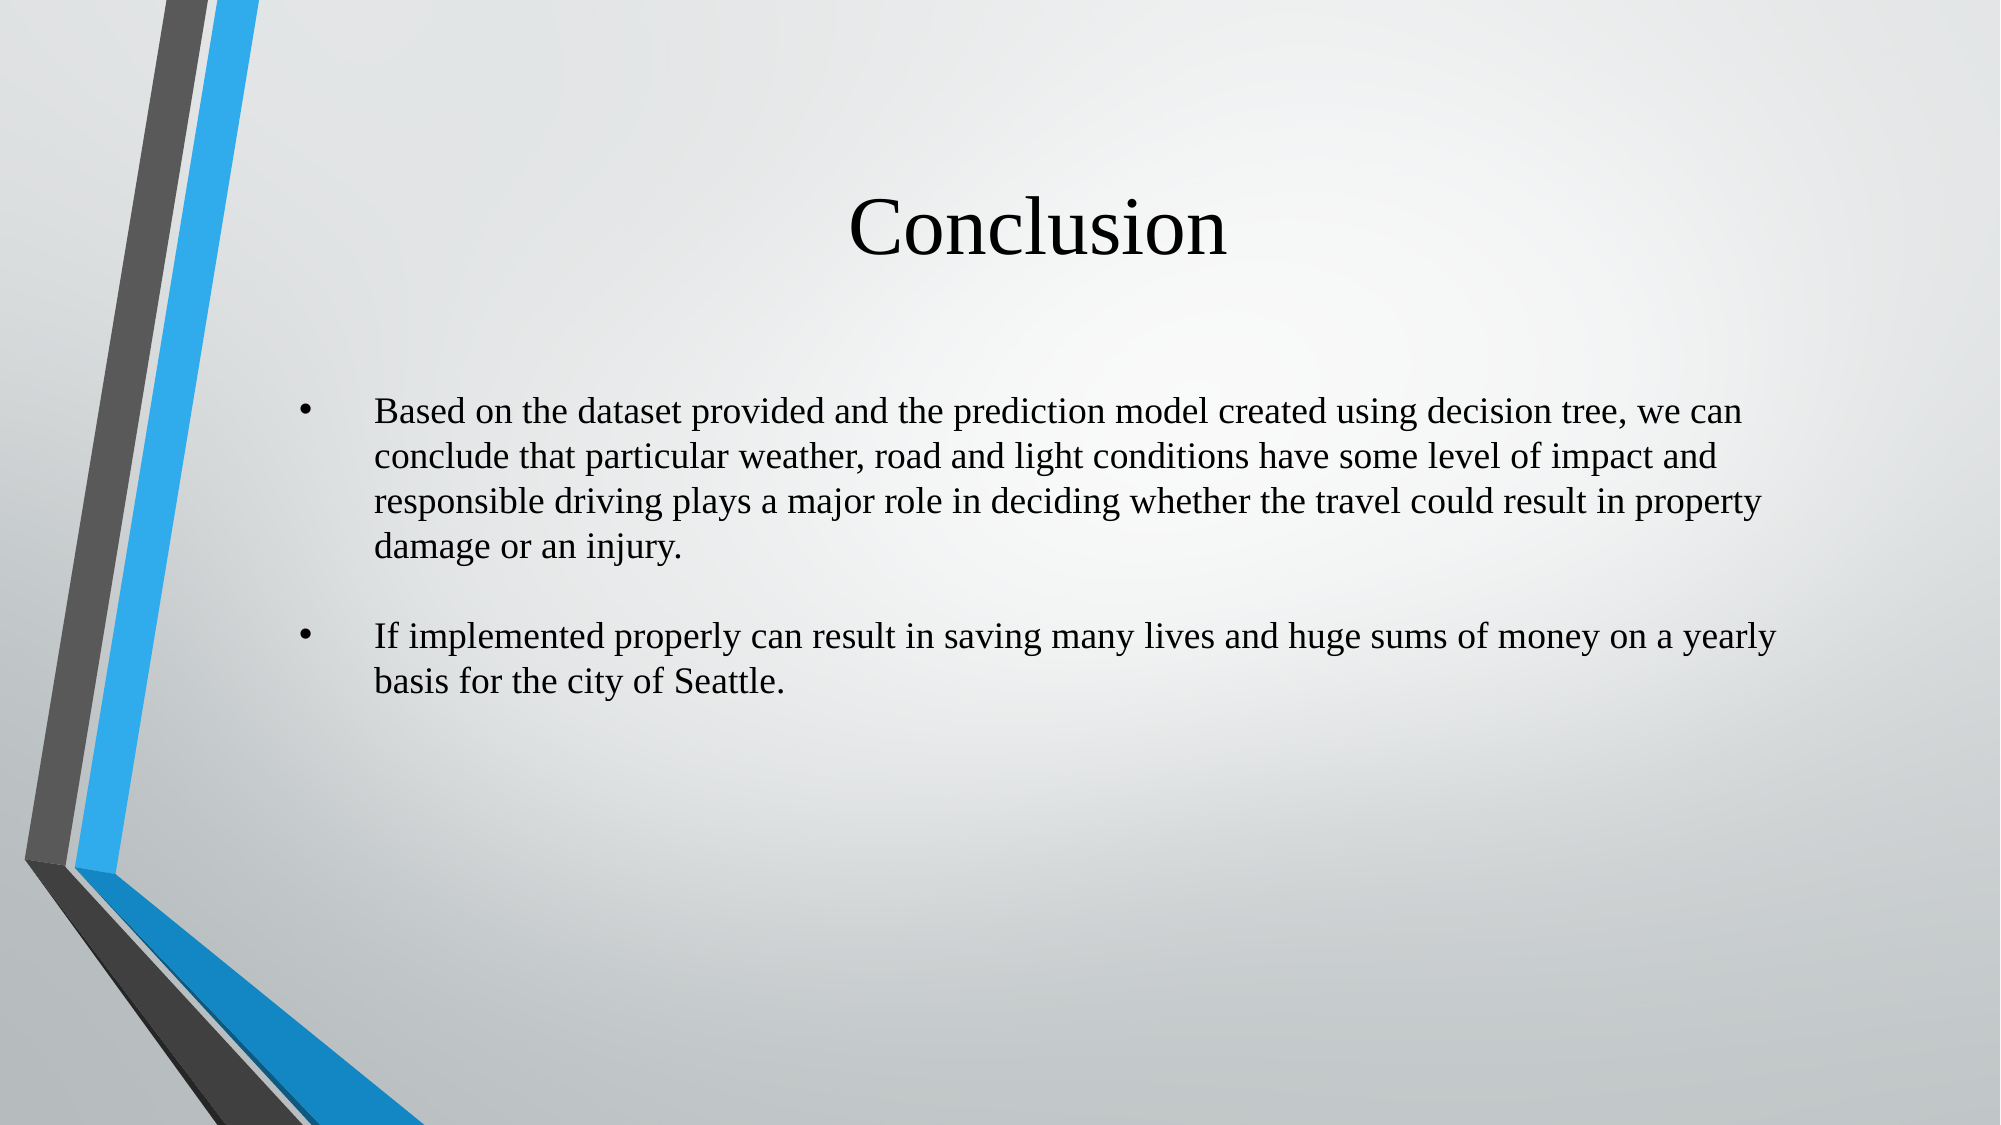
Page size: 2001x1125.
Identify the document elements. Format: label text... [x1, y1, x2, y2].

text_box Based on the dataset provided and the prediction model created using decision tree, we can conclude that particular weather, road and light conditions have some level of impact and responsible driving plays a major role in deciding whether the travel could result in property damage or an injury. If implemented properly can result in saving many lives and huge sums of money on a yearly basis for the city of Seattle. [284, 378, 1861, 709]
title Conclusion [216, 125, 1861, 316]
